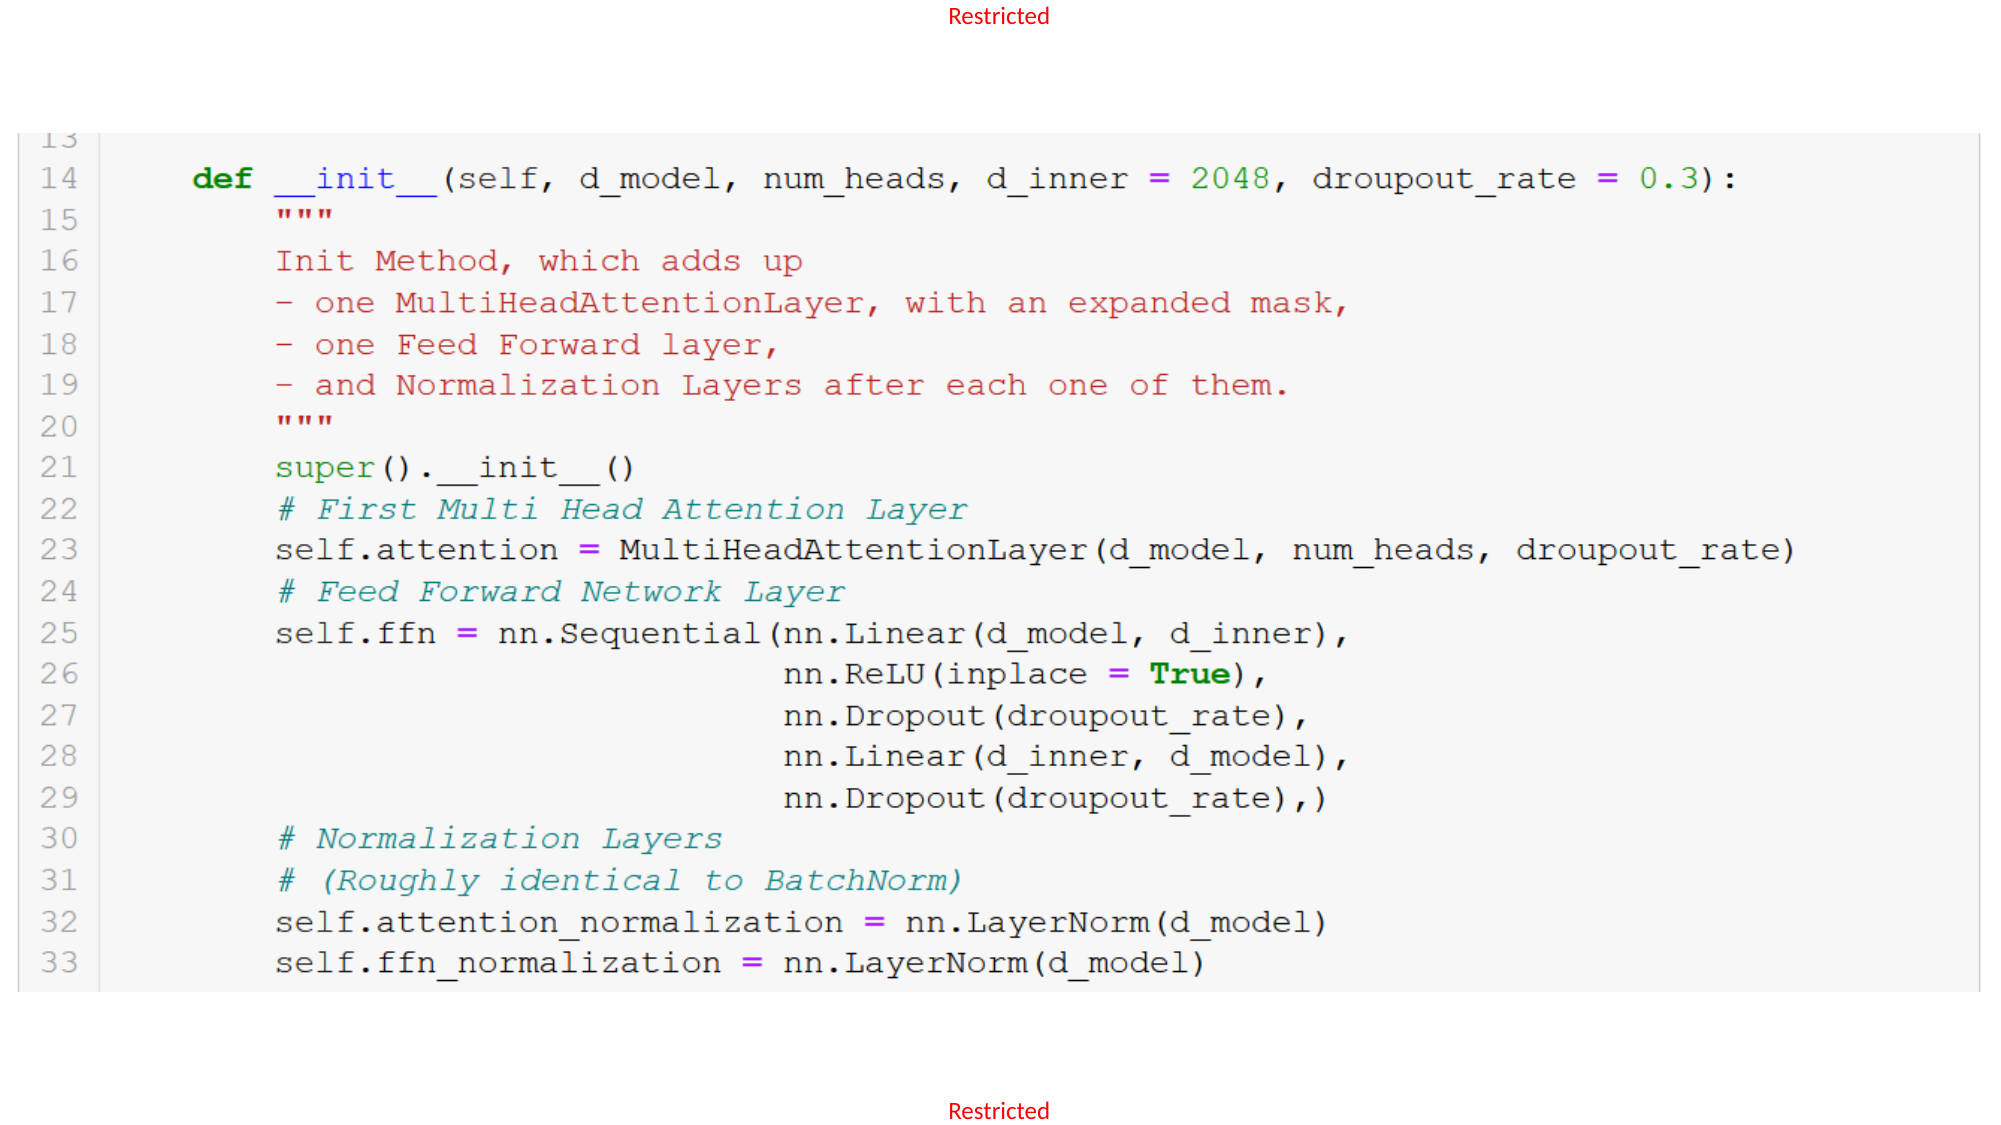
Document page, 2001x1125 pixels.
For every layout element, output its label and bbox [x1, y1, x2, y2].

picture [0, 133, 2000, 992]
